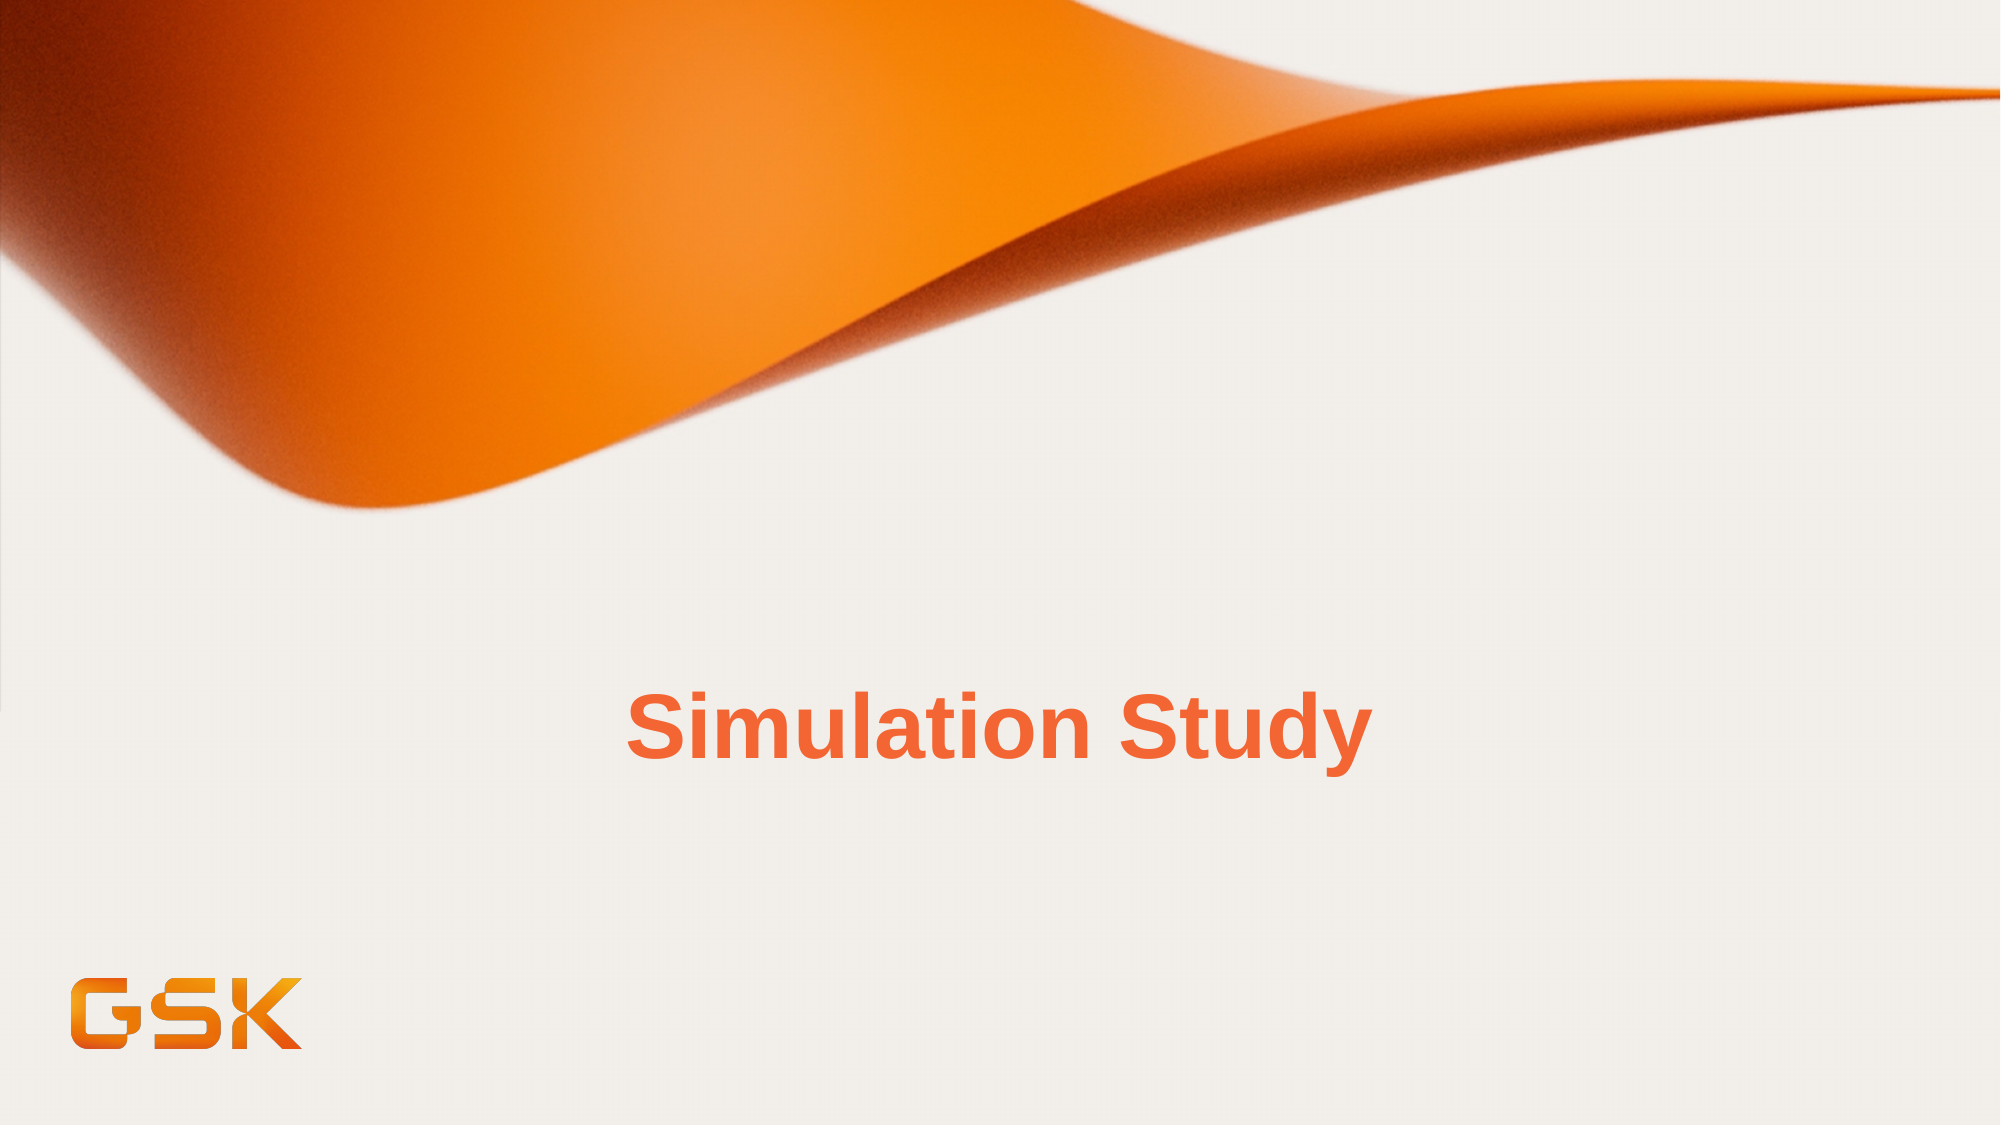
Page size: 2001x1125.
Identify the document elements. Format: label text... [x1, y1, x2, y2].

picture [0, 0, 2001, 1125]
title Simulation Study [60, 646, 1940, 778]
